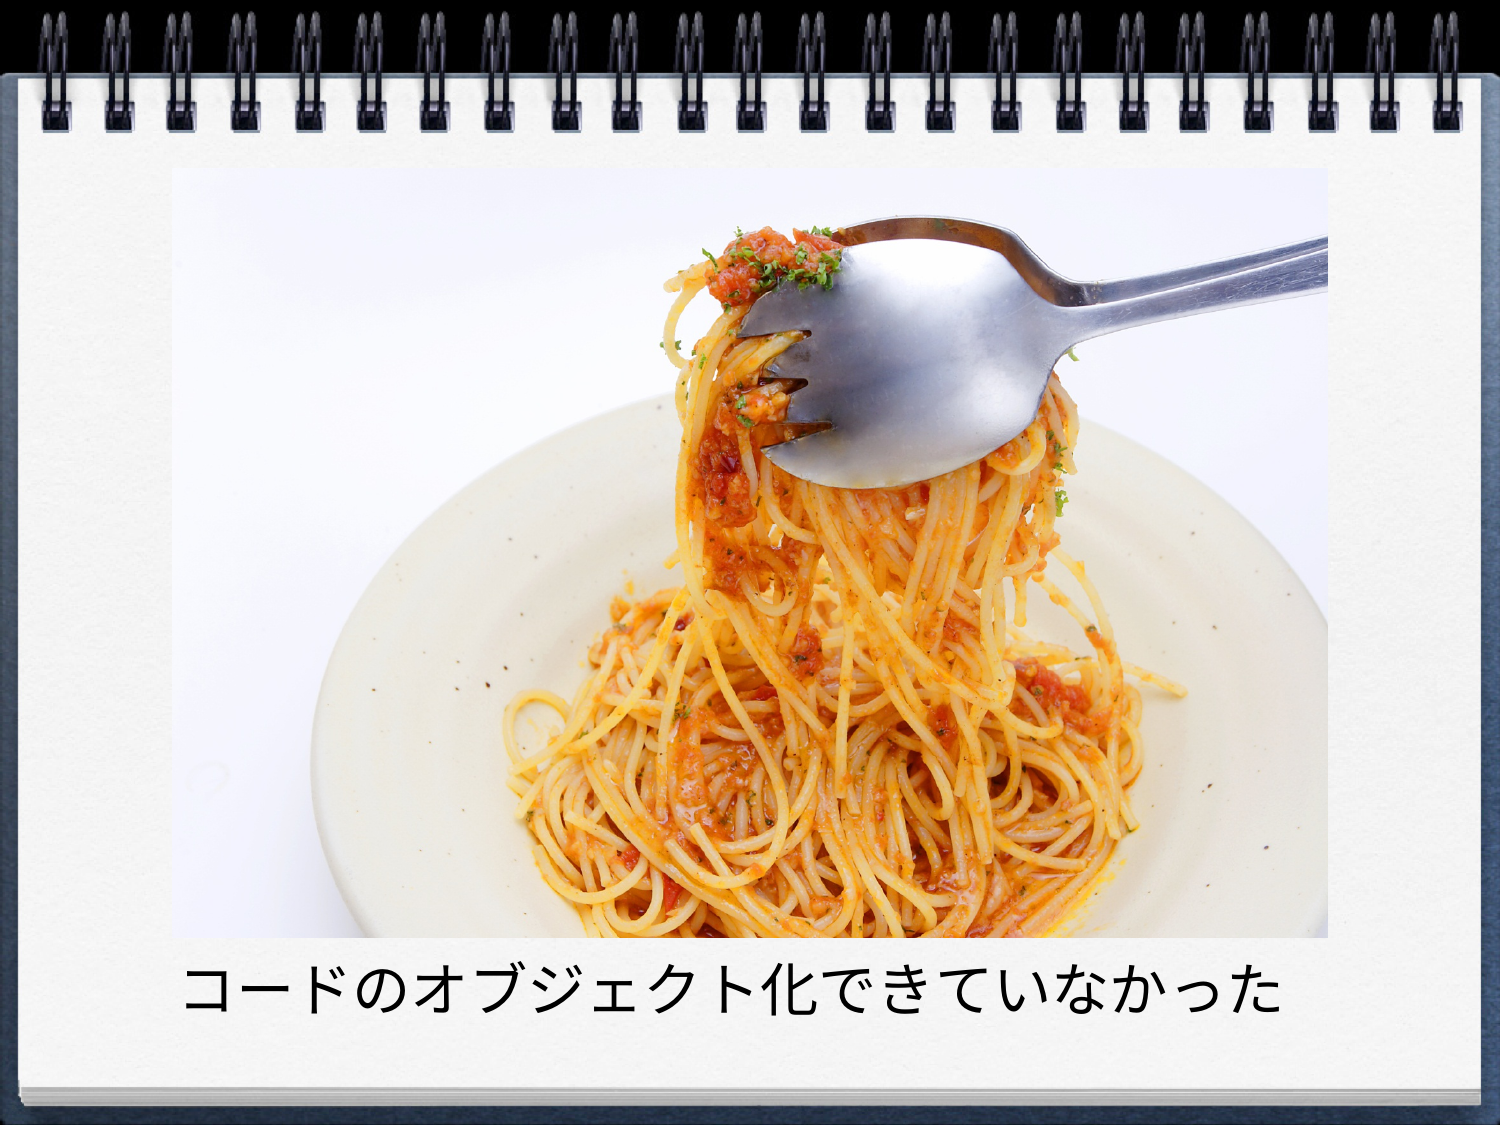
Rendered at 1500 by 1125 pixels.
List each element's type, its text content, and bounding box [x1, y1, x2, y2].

text_box コードのオブジェクト化できていなかった [171, 947, 1291, 1030]
picture [0, 0, 1500, 1125]
